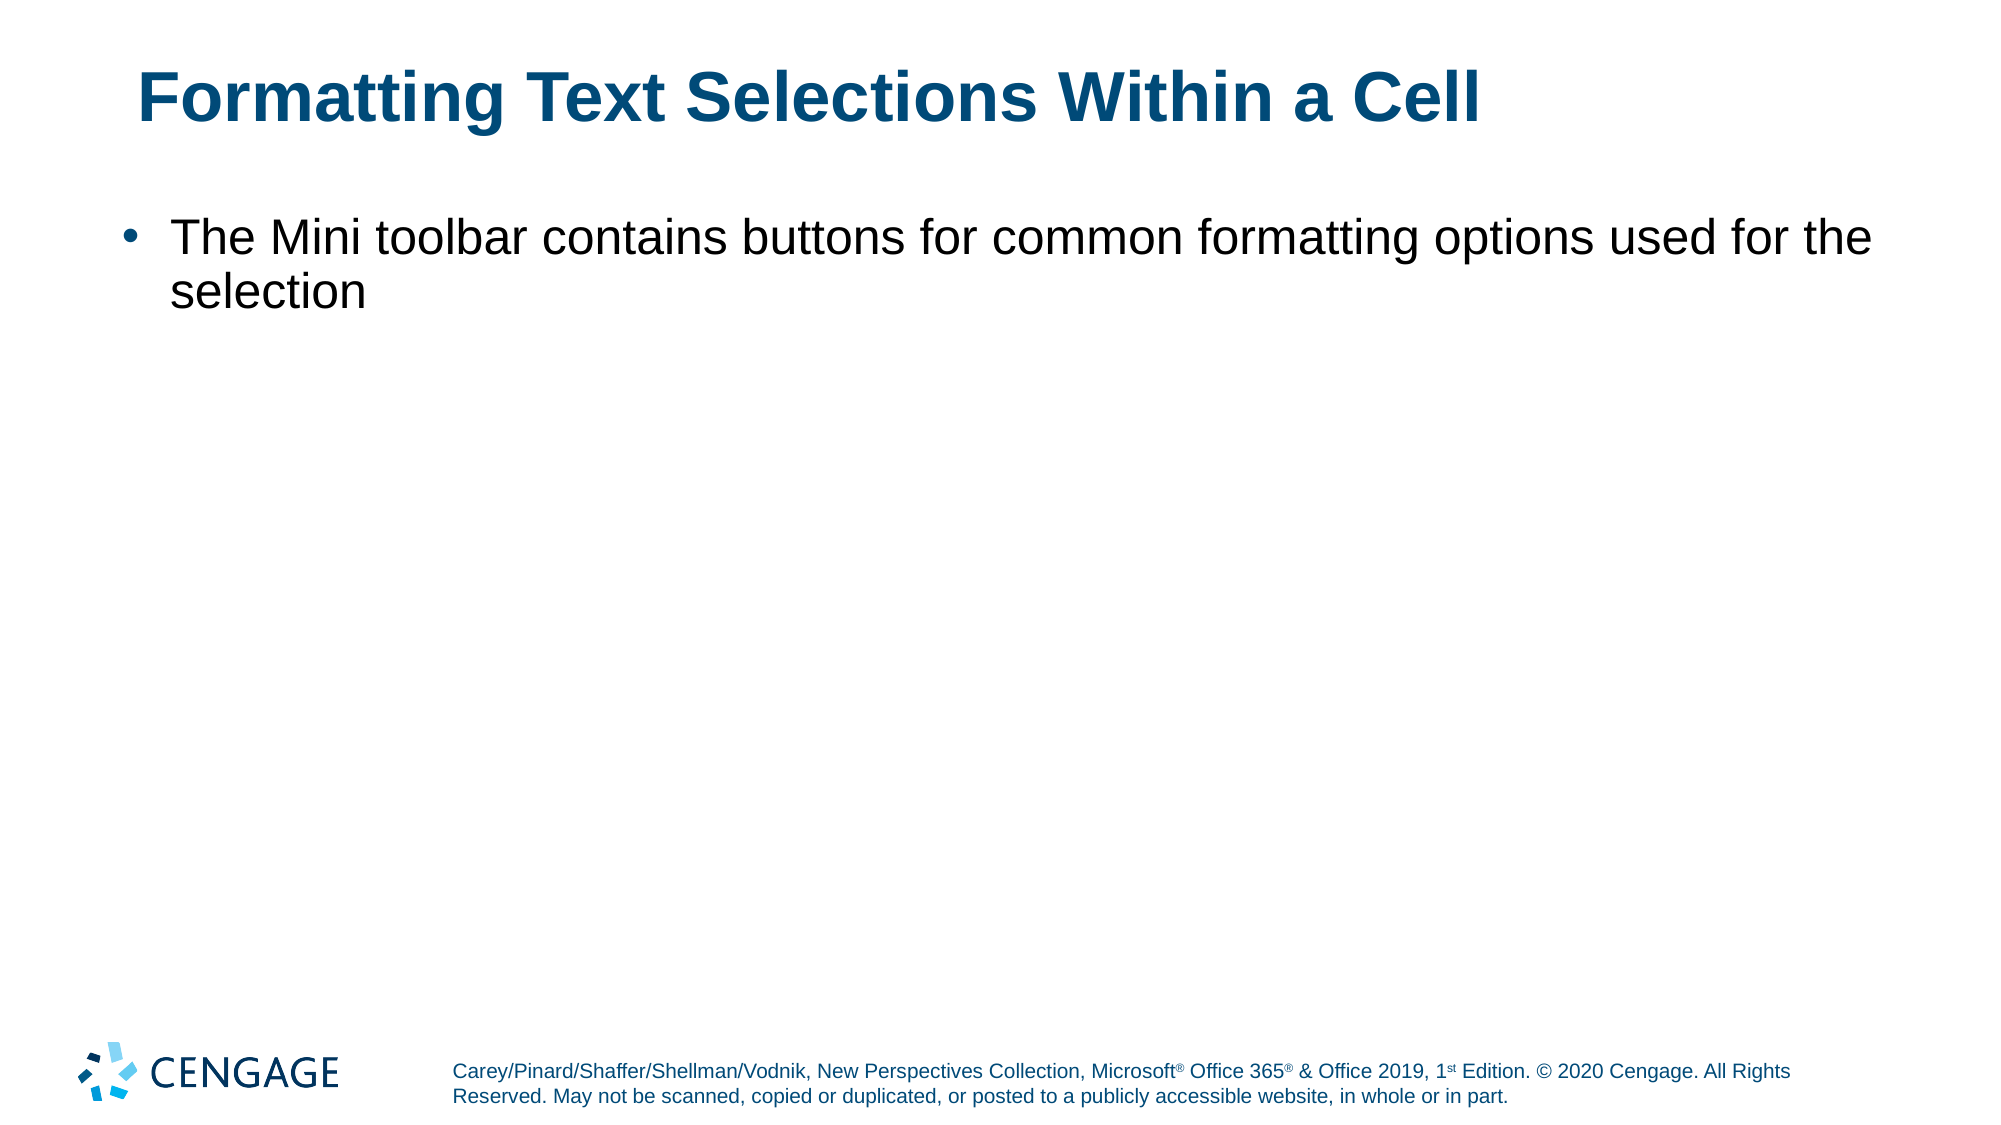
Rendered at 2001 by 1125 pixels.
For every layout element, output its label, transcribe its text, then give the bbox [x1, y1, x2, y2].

picture [78, 1042, 338, 1101]
list The Mini toolbar contains buttons for common formatting options used for the selection [121, 211, 1880, 933]
title Formatting Text Selections Within a Cell [137, 59, 1863, 171]
